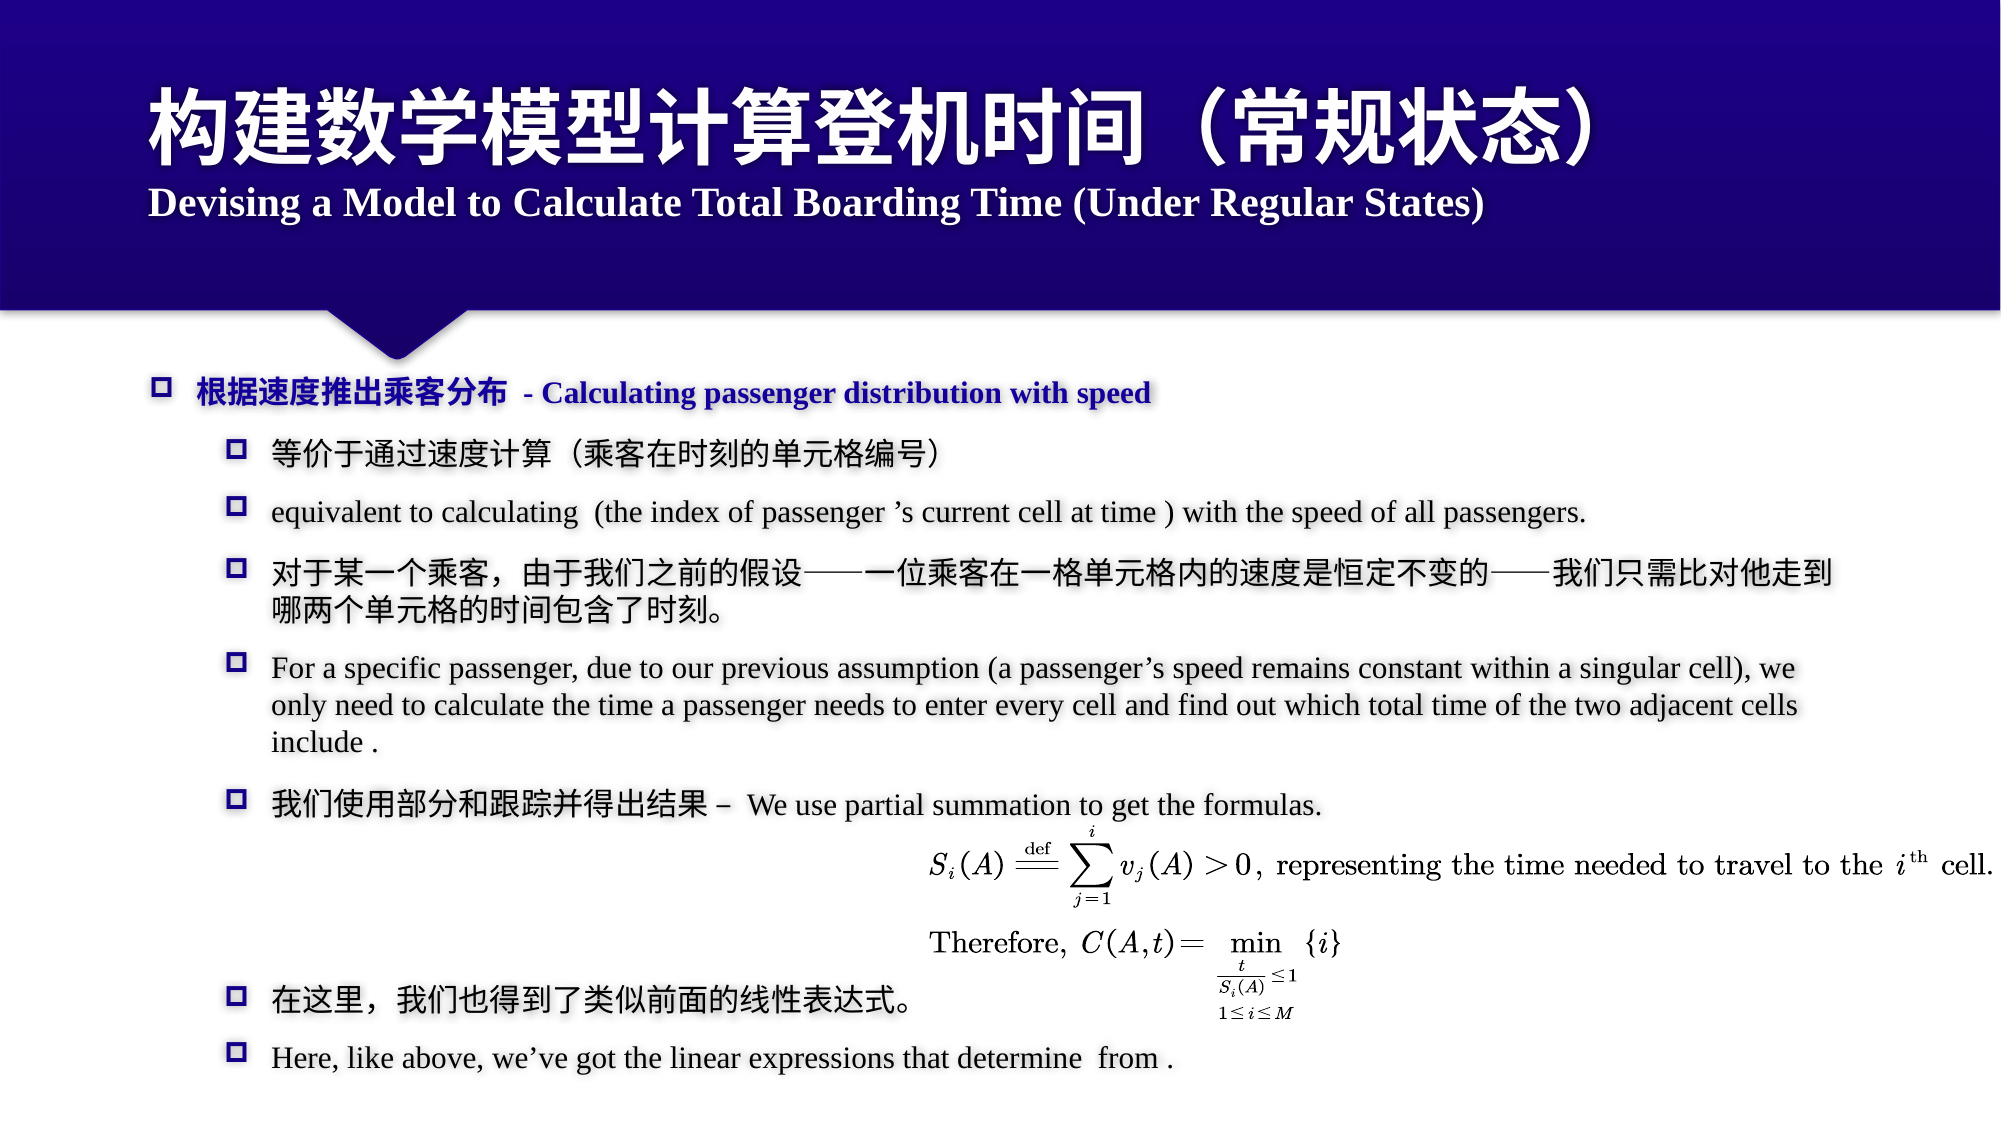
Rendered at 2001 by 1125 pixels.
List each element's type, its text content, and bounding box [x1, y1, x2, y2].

title 构建数学模型计算登机时间（常规状态） Devising a Model to Calculate Total Boarding Time (Under Regular States) [132, 73, 1868, 233]
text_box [926, 818, 2000, 1034]
